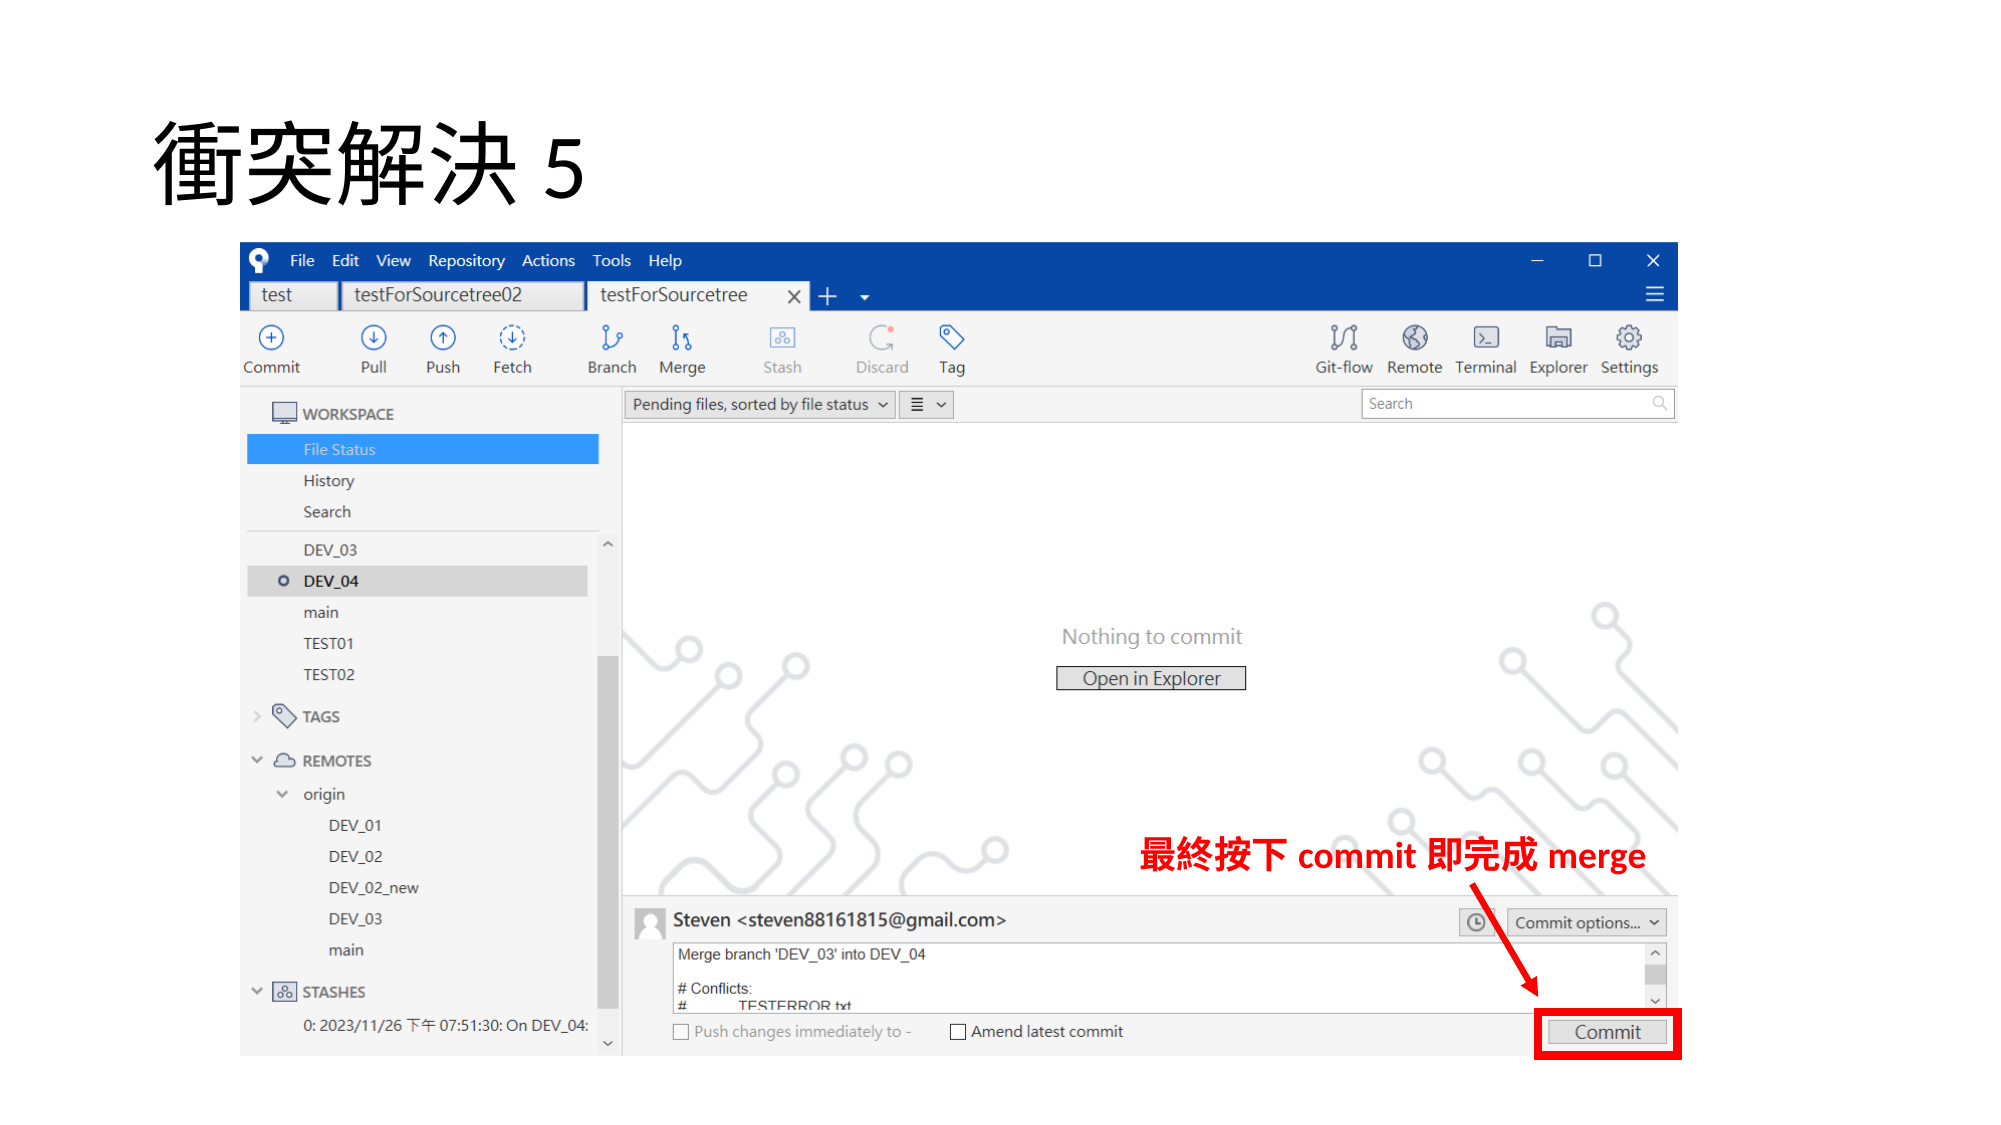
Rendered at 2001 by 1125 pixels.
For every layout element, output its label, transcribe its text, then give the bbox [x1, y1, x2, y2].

title 衝突解決5 [137, 59, 1863, 278]
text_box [1472, 883, 1539, 998]
picture [240, 242, 1678, 1056]
